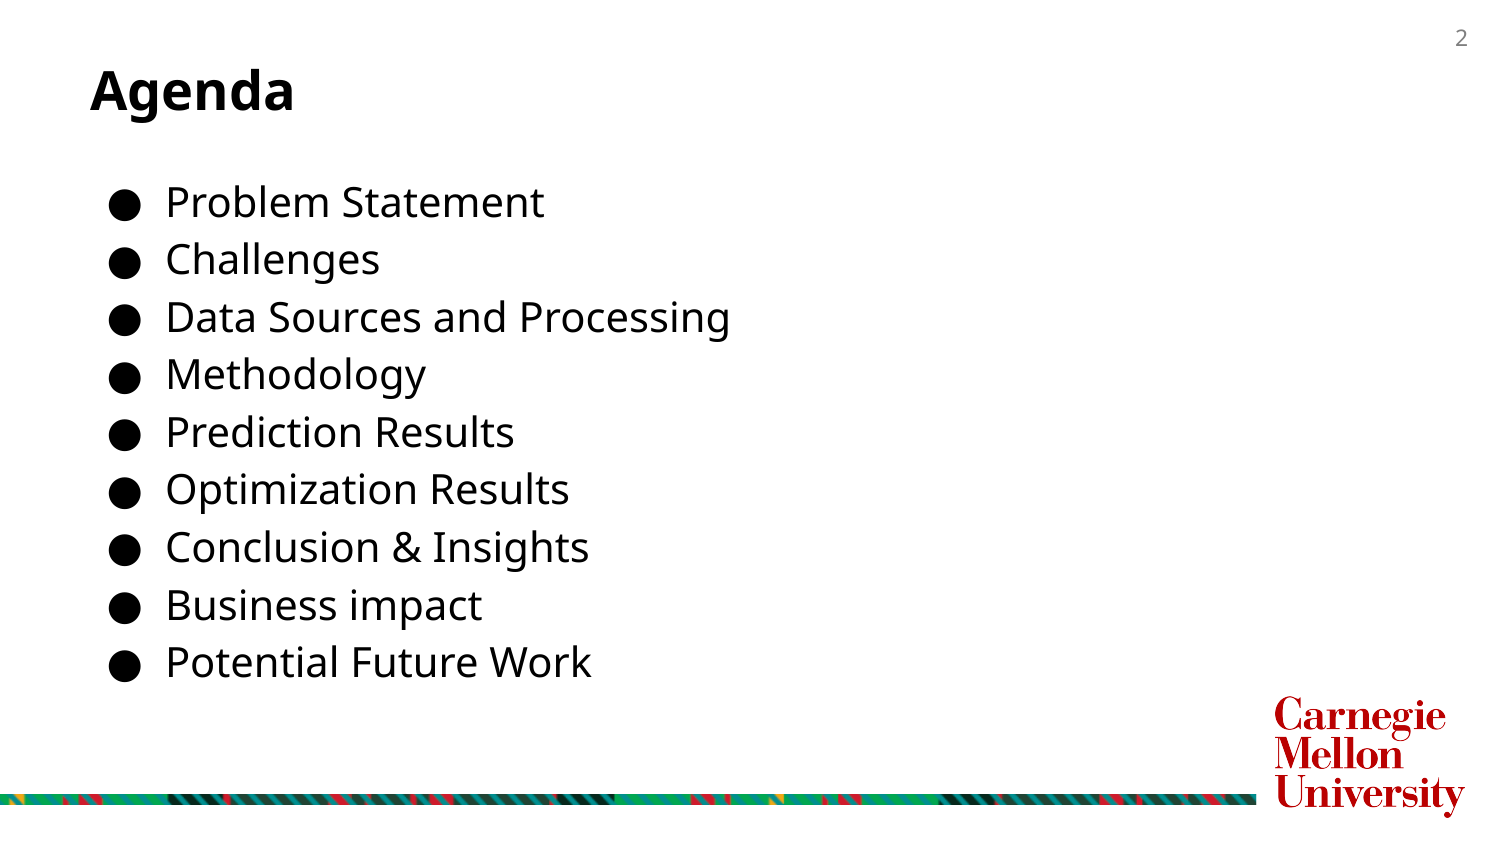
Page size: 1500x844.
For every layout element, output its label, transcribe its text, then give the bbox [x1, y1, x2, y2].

text_box Agenda [75, 48, 925, 137]
picture [0, 794, 1257, 805]
text_box Problem Statement Challenges Data Sources and Processing Methodology Prediction Results Optimization Results Conclusion & Insights Business impact Potential Future Work [75, 160, 1254, 751]
picture [1275, 696, 1465, 818]
